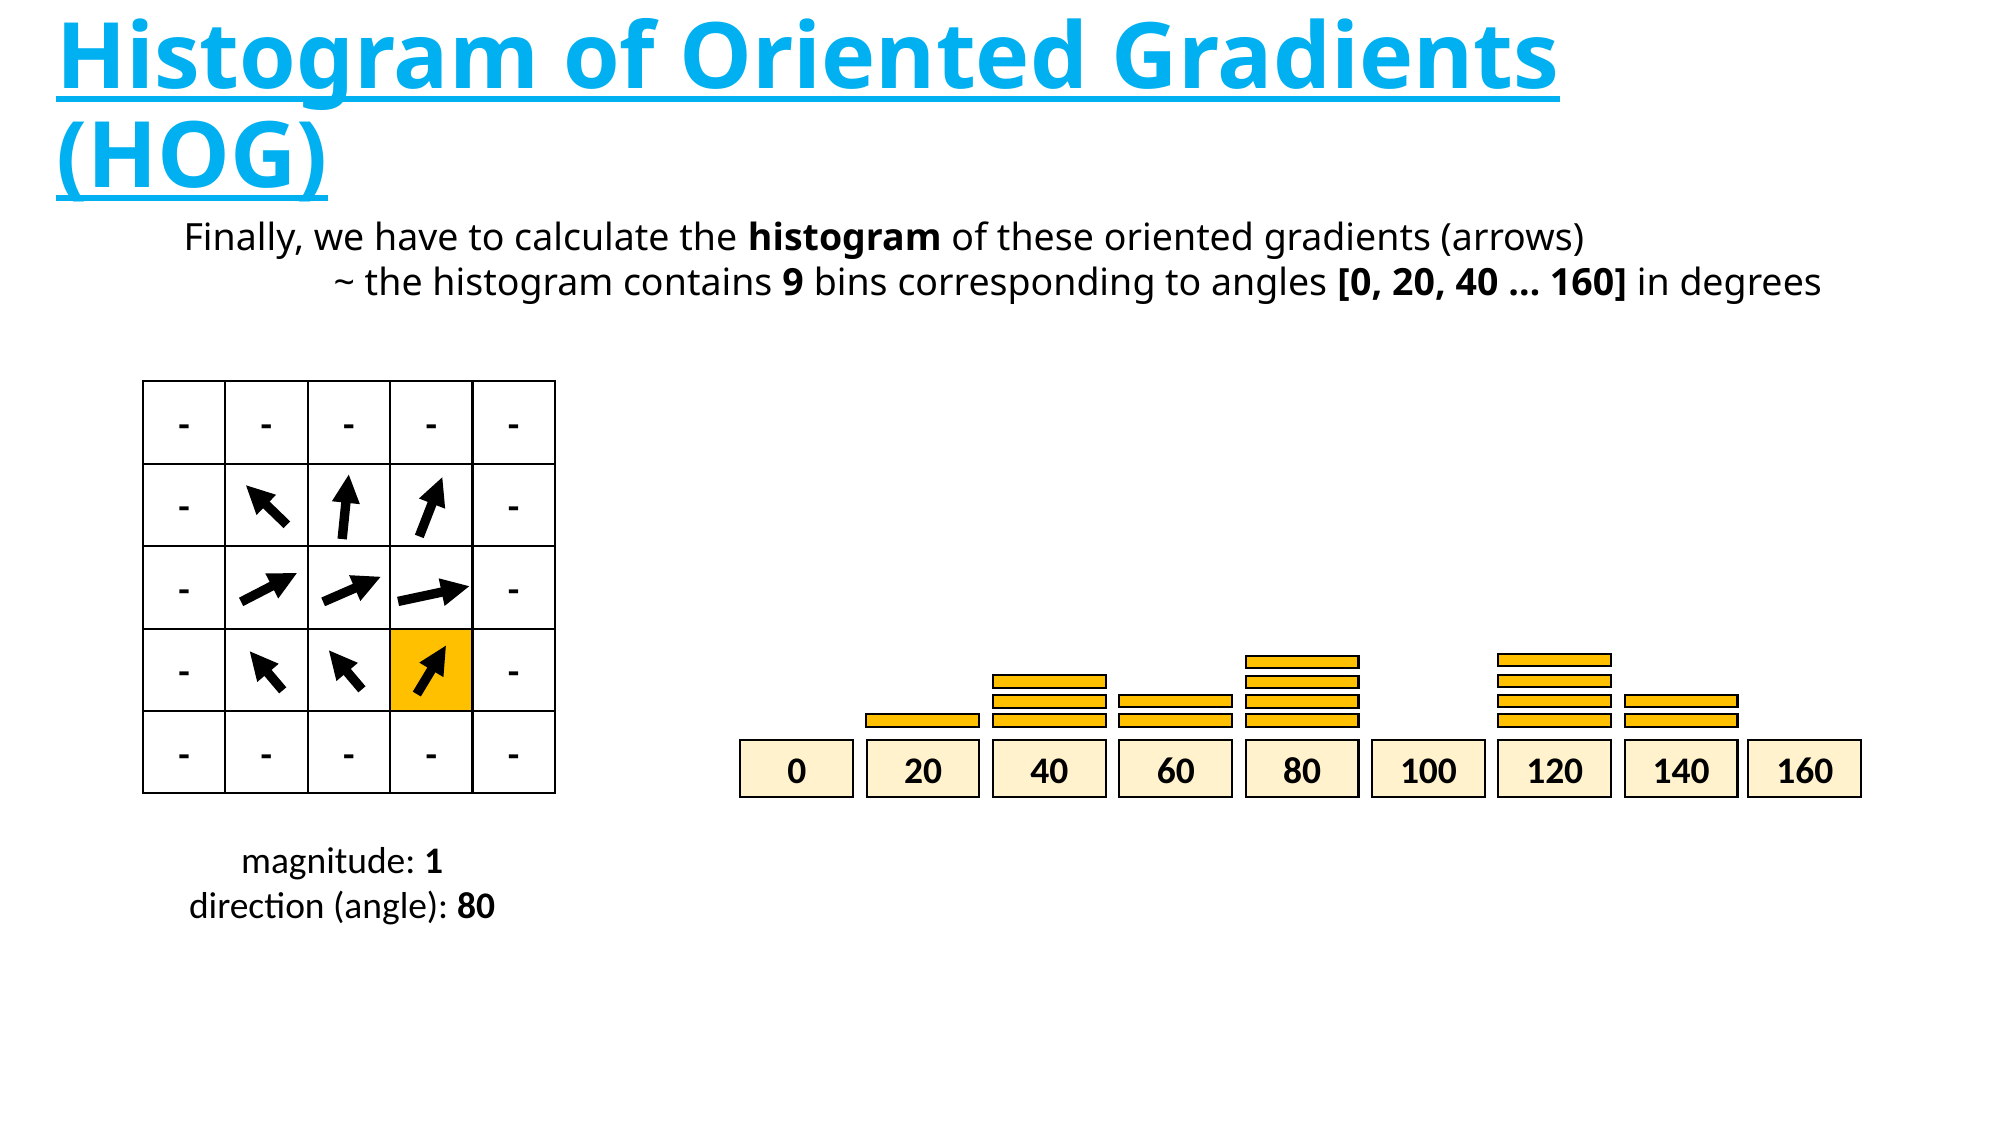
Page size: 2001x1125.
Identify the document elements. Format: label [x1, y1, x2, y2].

text_box [992, 694, 1107, 709]
text_box [1497, 653, 1612, 667]
text_box [142, 380, 556, 794]
text_box [865, 713, 980, 728]
text_box [1624, 739, 1739, 798]
text_box [1497, 694, 1612, 708]
text_box [1497, 713, 1612, 728]
text_box [1118, 694, 1233, 708]
text_box [174, 828, 510, 934]
text_box [1245, 694, 1360, 709]
text_box [1118, 739, 1233, 798]
text_box [1497, 739, 1612, 798]
text_box [1245, 739, 1360, 798]
text_box [739, 739, 854, 798]
text_box [1245, 675, 1360, 689]
text_box [1747, 739, 1862, 798]
text_box [1624, 694, 1739, 708]
text_box [1371, 739, 1486, 798]
text_box [1245, 713, 1360, 728]
text_box [992, 674, 1107, 689]
text_box [866, 739, 980, 798]
text_box [1245, 655, 1360, 669]
text_box [1624, 713, 1739, 728]
text_box [168, 205, 1837, 311]
title [41, 0, 1767, 218]
text_box [992, 713, 1107, 728]
text_box [1118, 713, 1233, 728]
text_box [992, 739, 1107, 798]
text_box [1497, 674, 1612, 688]
